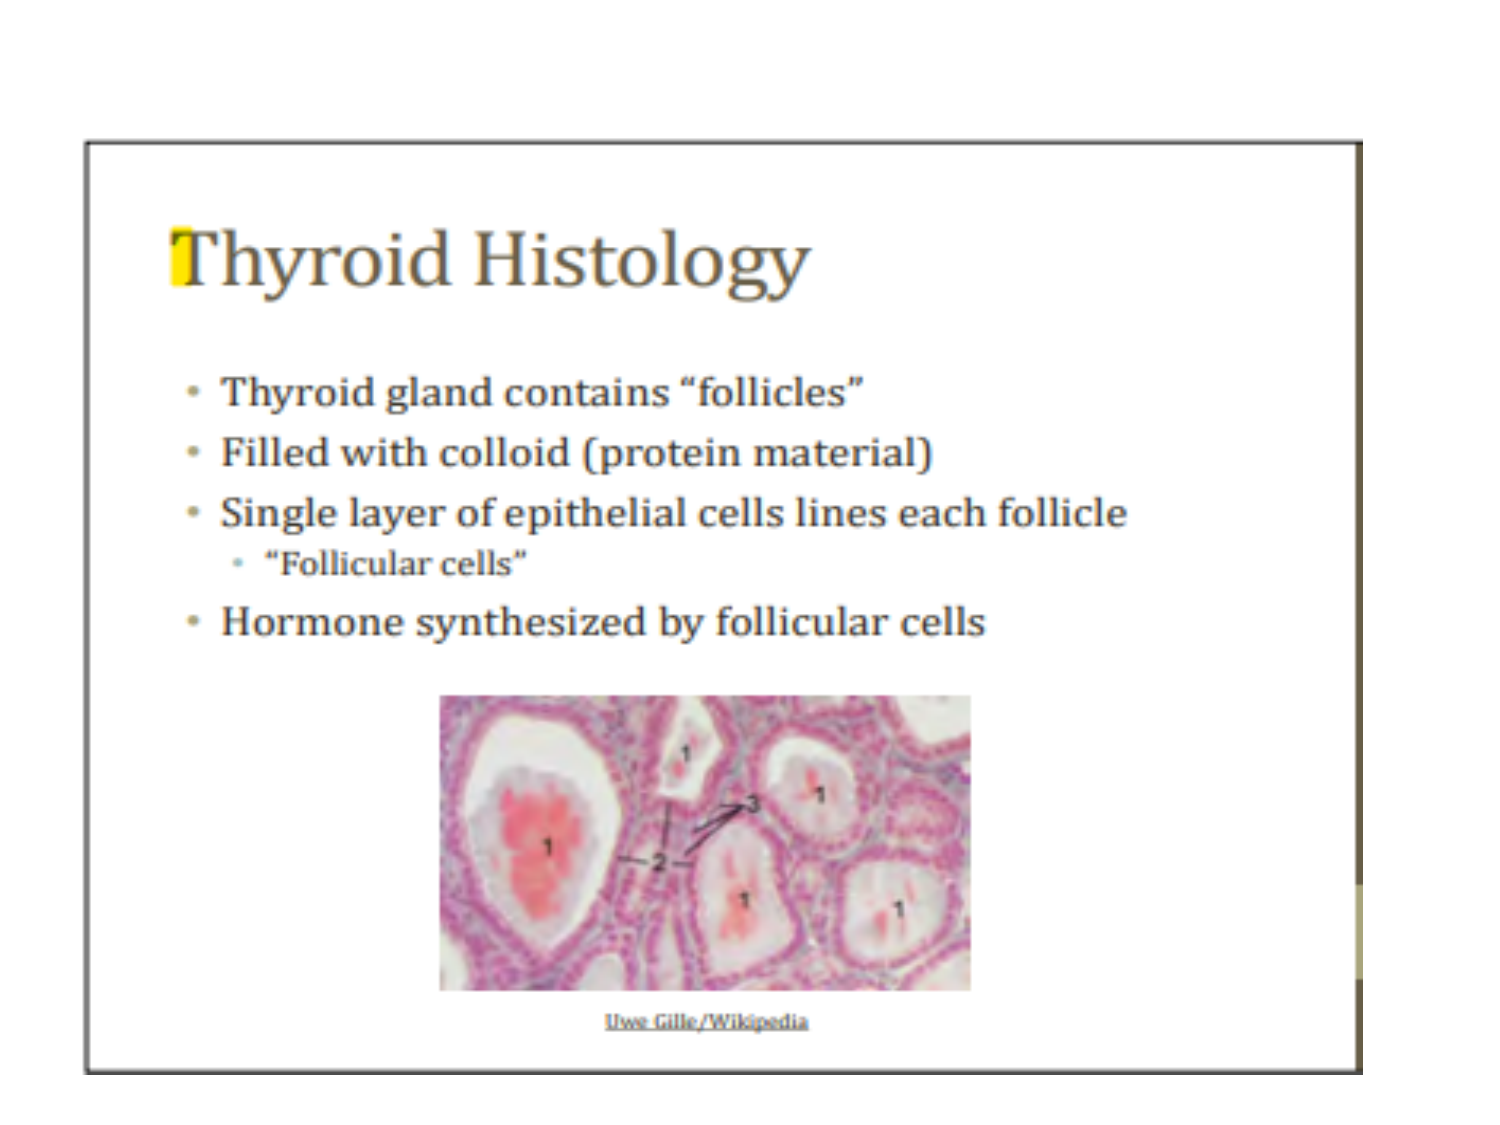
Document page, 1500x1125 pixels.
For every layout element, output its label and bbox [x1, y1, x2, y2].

picture [74, 137, 1363, 1076]
